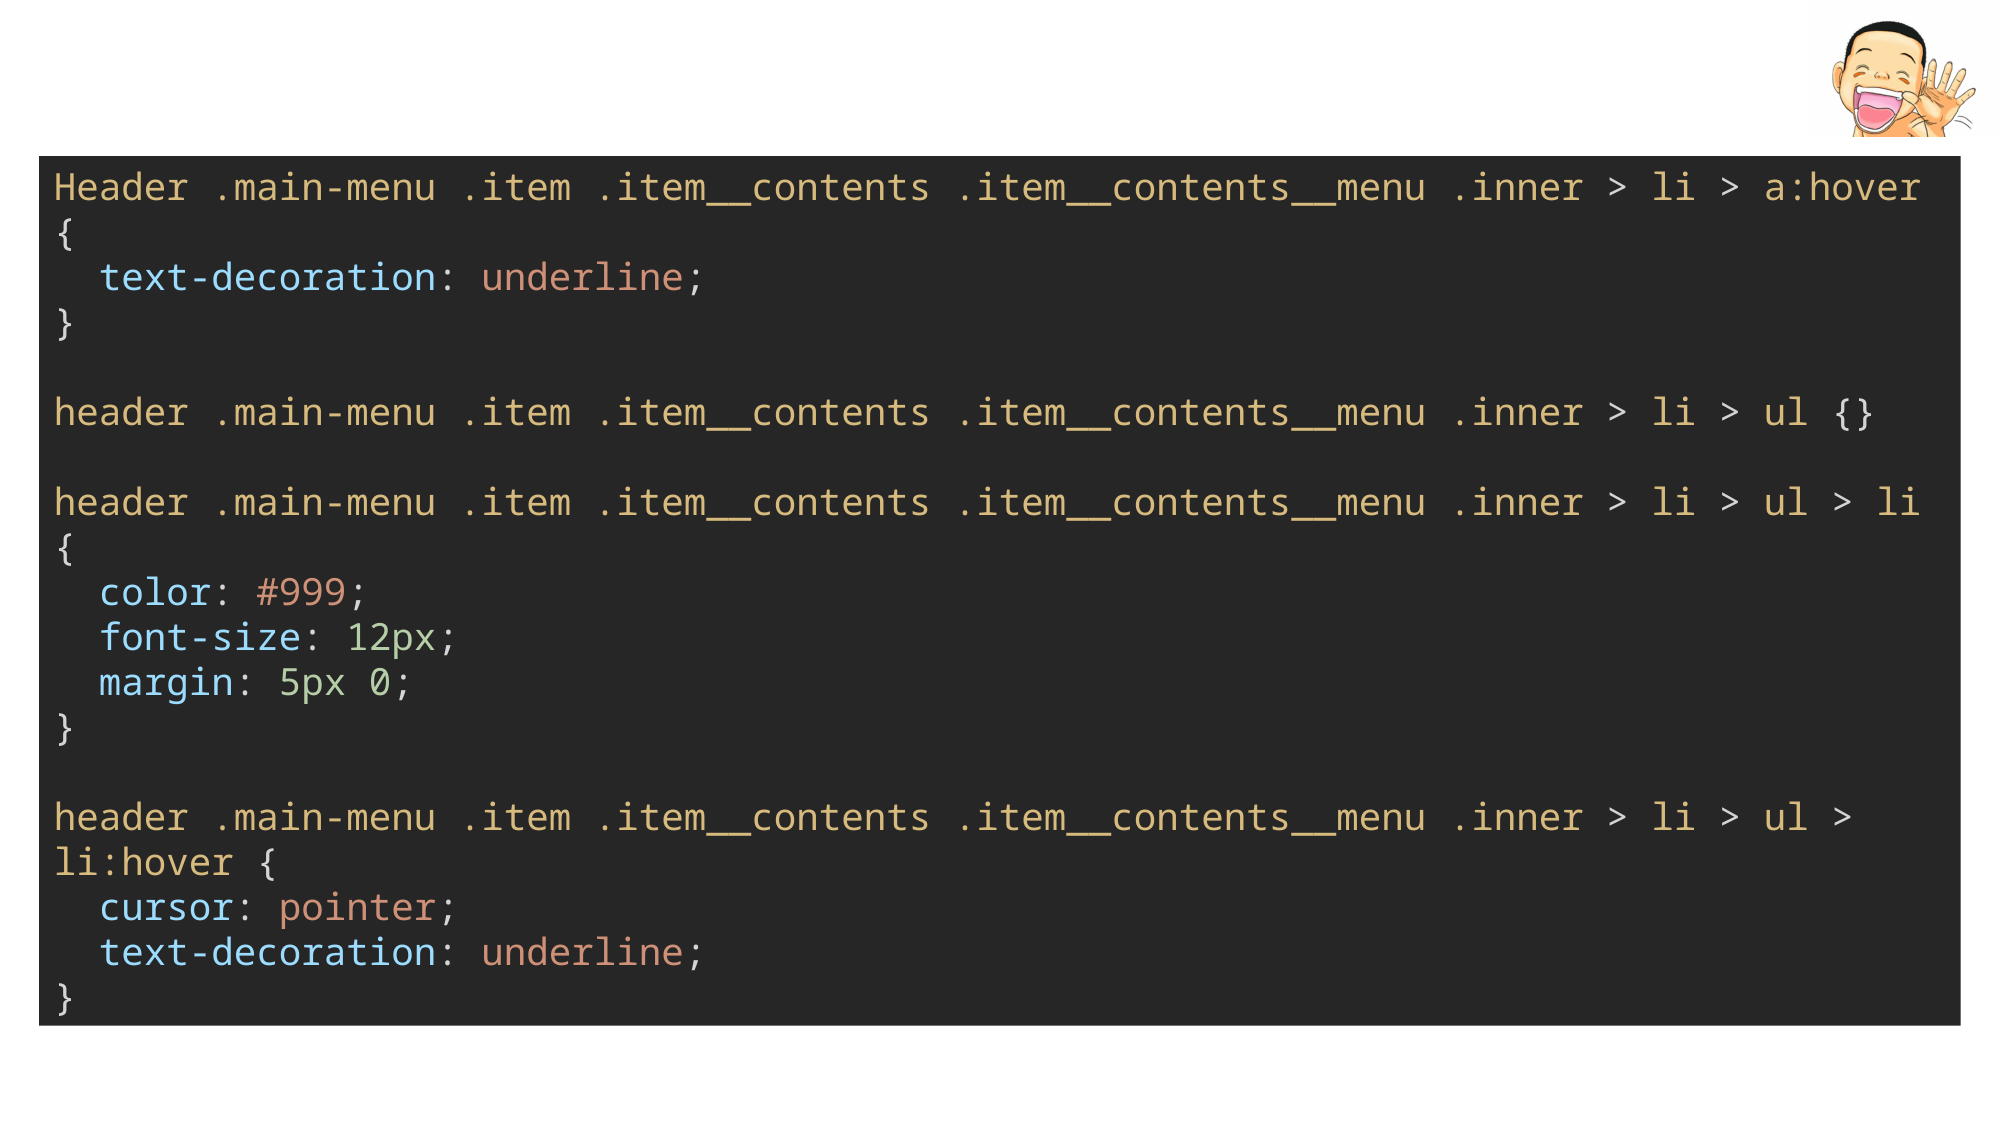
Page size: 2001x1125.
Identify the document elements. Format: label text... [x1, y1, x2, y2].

text_box Header .main-menu .item .item__contents .item__contents__menu .inner > li > a:hover { text-decoration: underline; } header .main-menu .item .item__contents .item__contents__menu .inner > li > ul {} header .main-menu .item .item__contents .item__contents__menu .inner > li > ul > li { color: #999; font-size: 12px; margin: 5px 0; } header .main-menu .item .item__contents .item__contents__menu .inner > li > ul > li:hover { cursor: pointer; text-decoration: underline; } [39, 156, 1961, 1026]
picture [1808, 0, 2000, 137]
